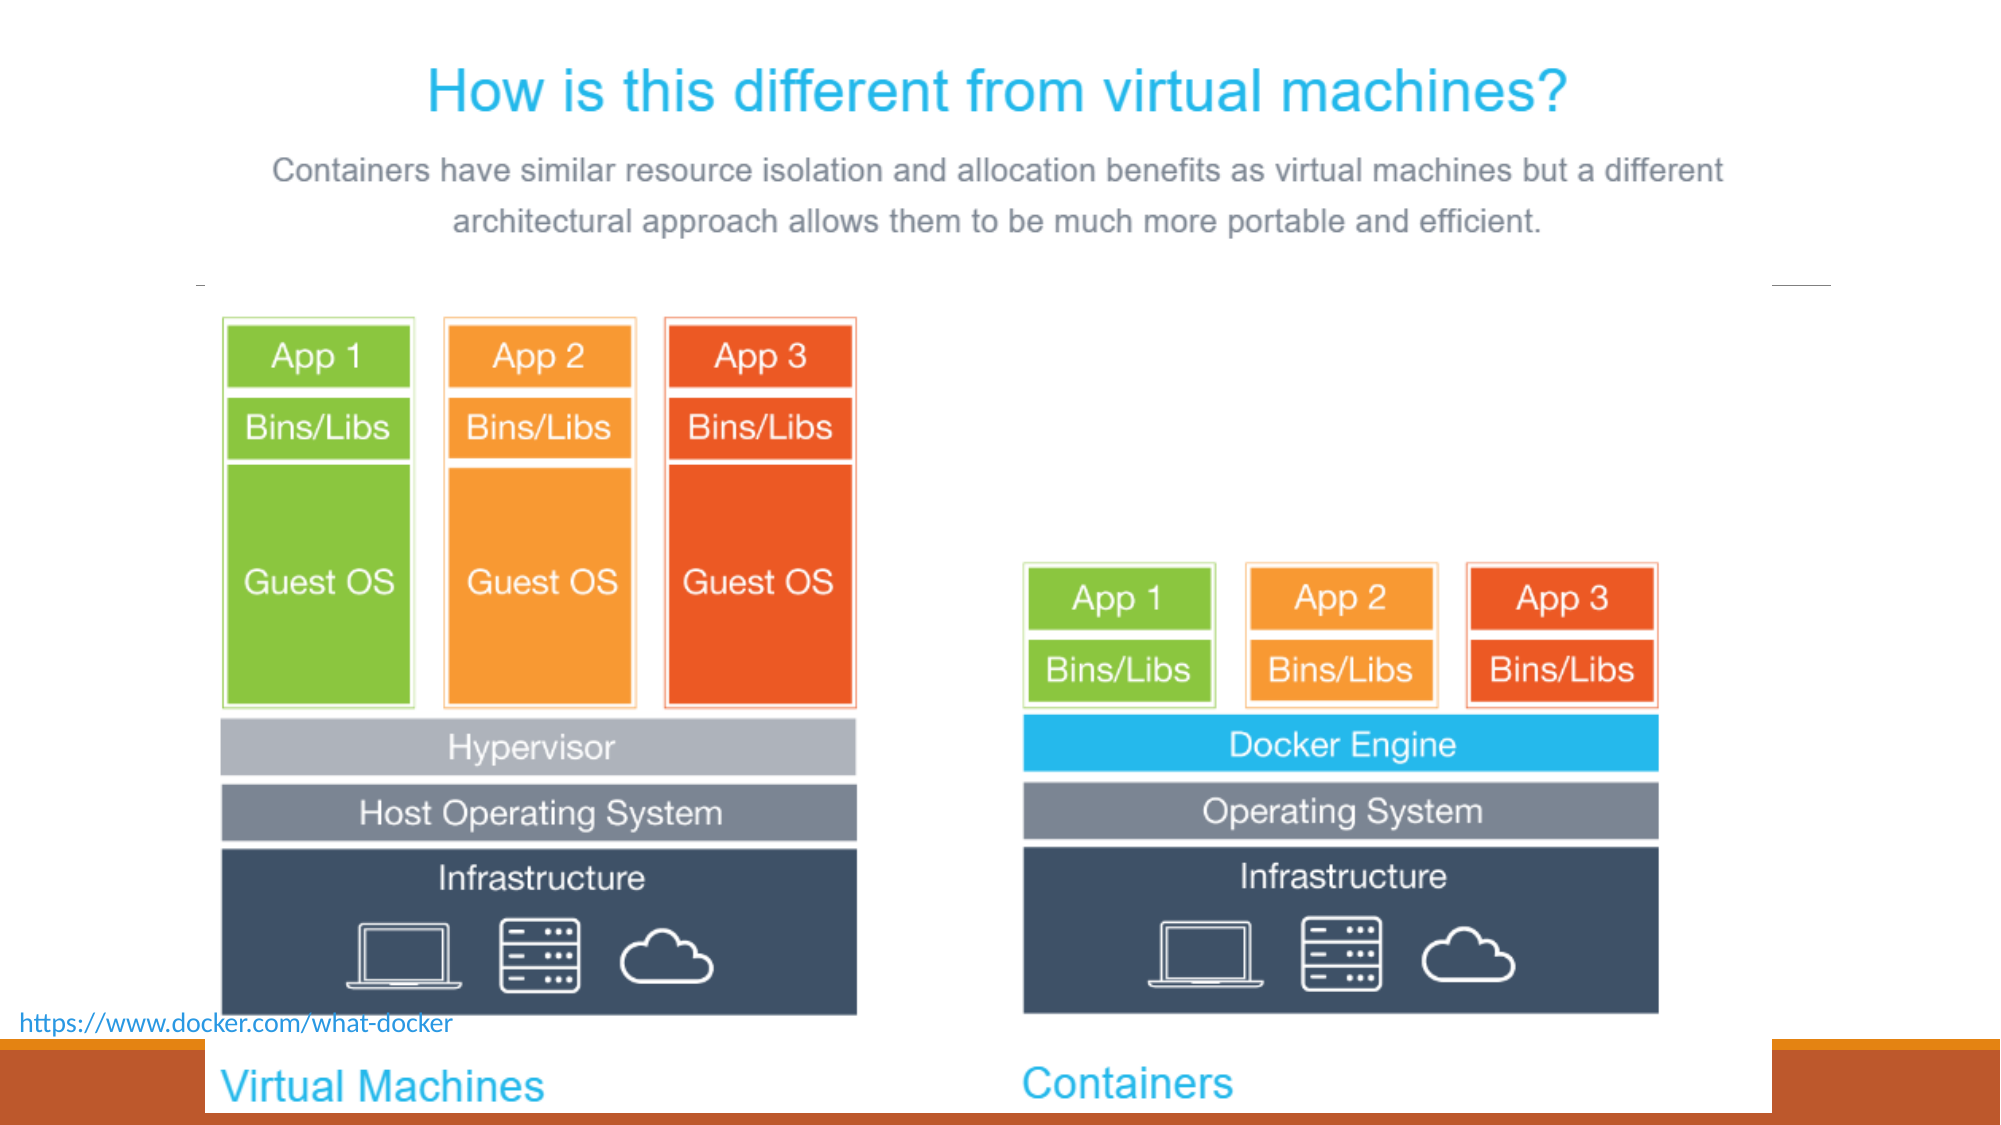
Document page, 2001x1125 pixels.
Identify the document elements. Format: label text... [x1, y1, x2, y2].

text_box https://www.docker.com/what-docker [4, 996, 201, 1079]
picture [204, 24, 1773, 1114]
